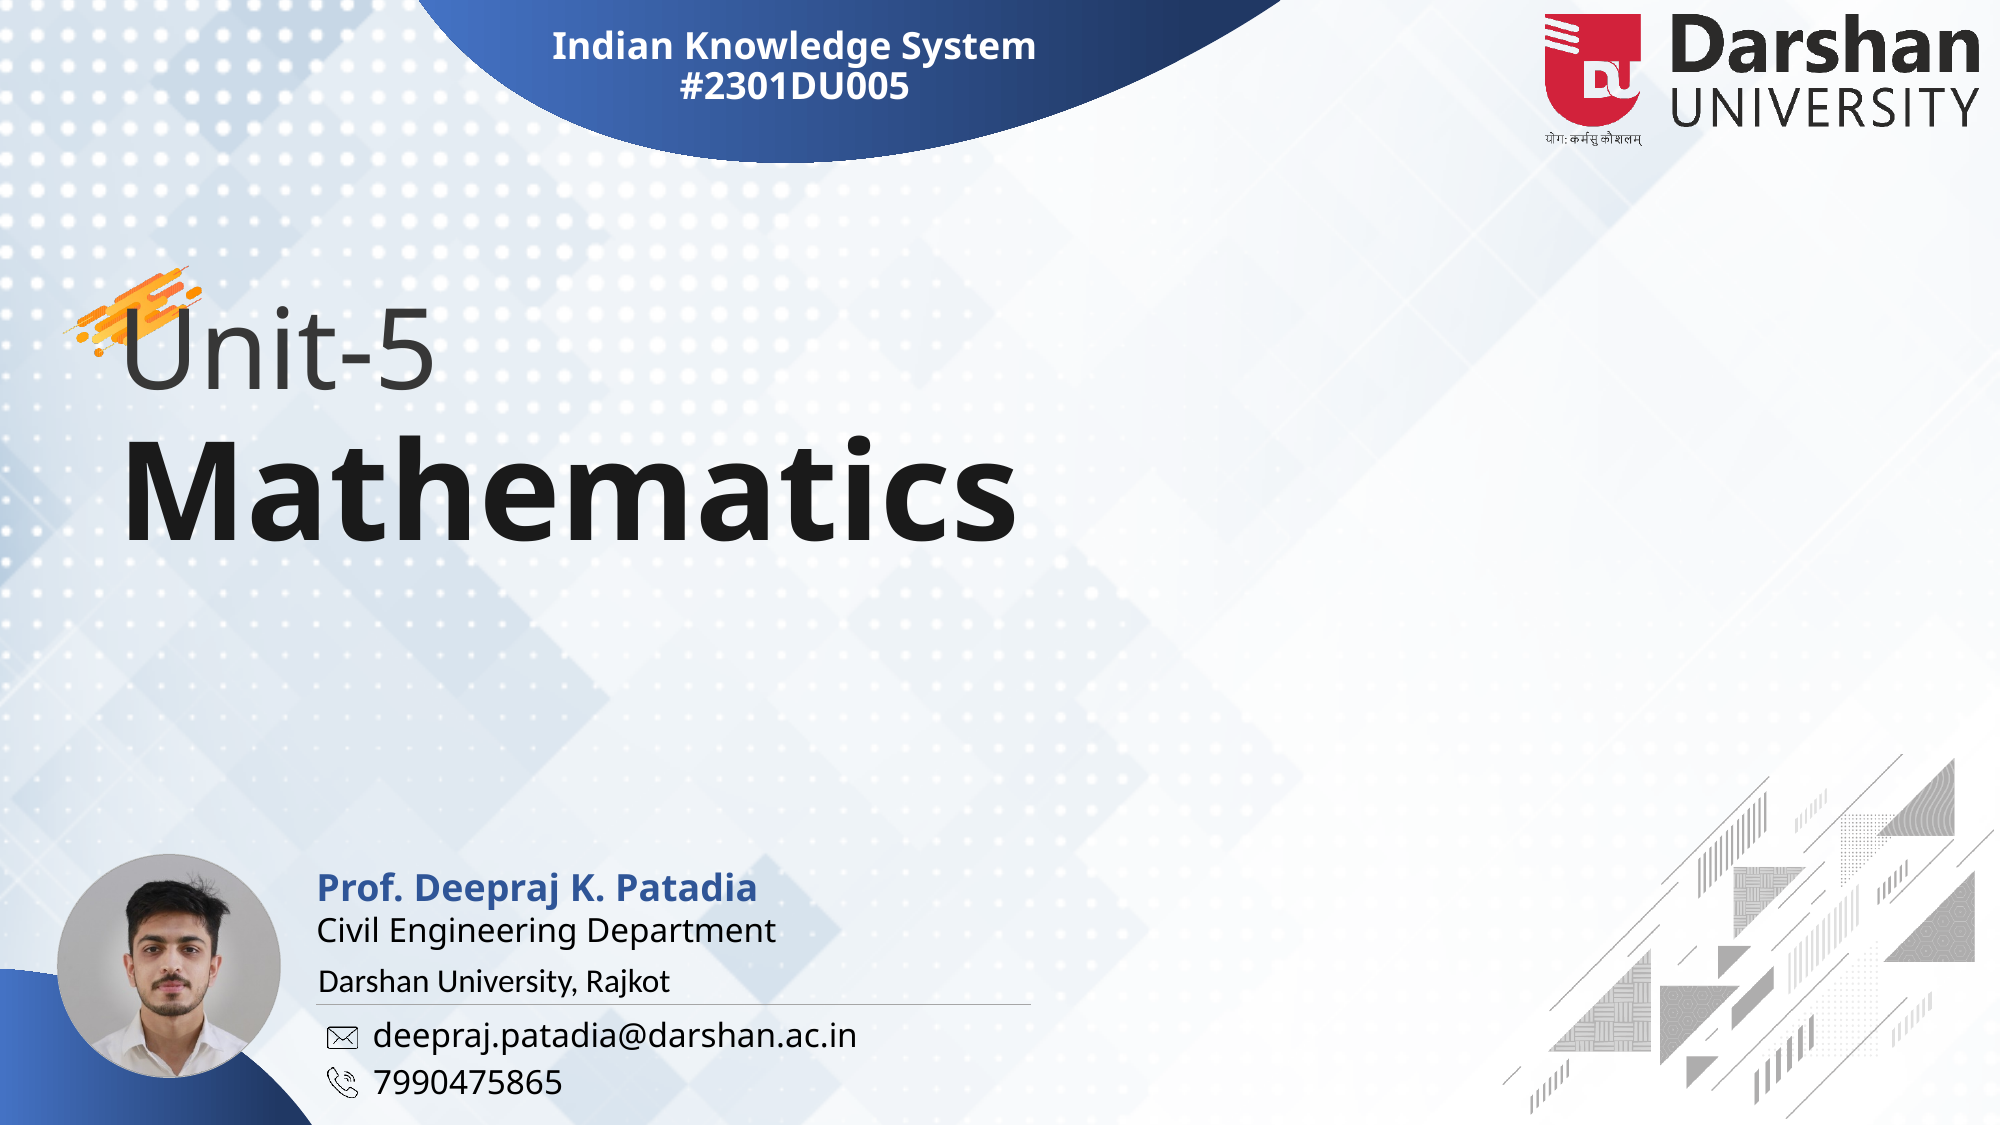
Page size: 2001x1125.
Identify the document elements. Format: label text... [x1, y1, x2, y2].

picture [1545, 14, 1979, 146]
list Indian Knowledge System #2301DU005 [413, 7, 1177, 128]
title Unit-5 Mathematics [102, 252, 1914, 752]
picture [327, 1022, 357, 1053]
picture [42, 247, 222, 375]
picture [57, 854, 280, 1077]
list Civil Engineering Department [301, 913, 915, 956]
list deepraj.patadia@darshan.ac.in [357, 1013, 971, 1061]
list 7990475865 [358, 1059, 972, 1108]
picture [327, 1067, 358, 1098]
list Prof. Deepraj K. Patadia [301, 865, 1217, 913]
